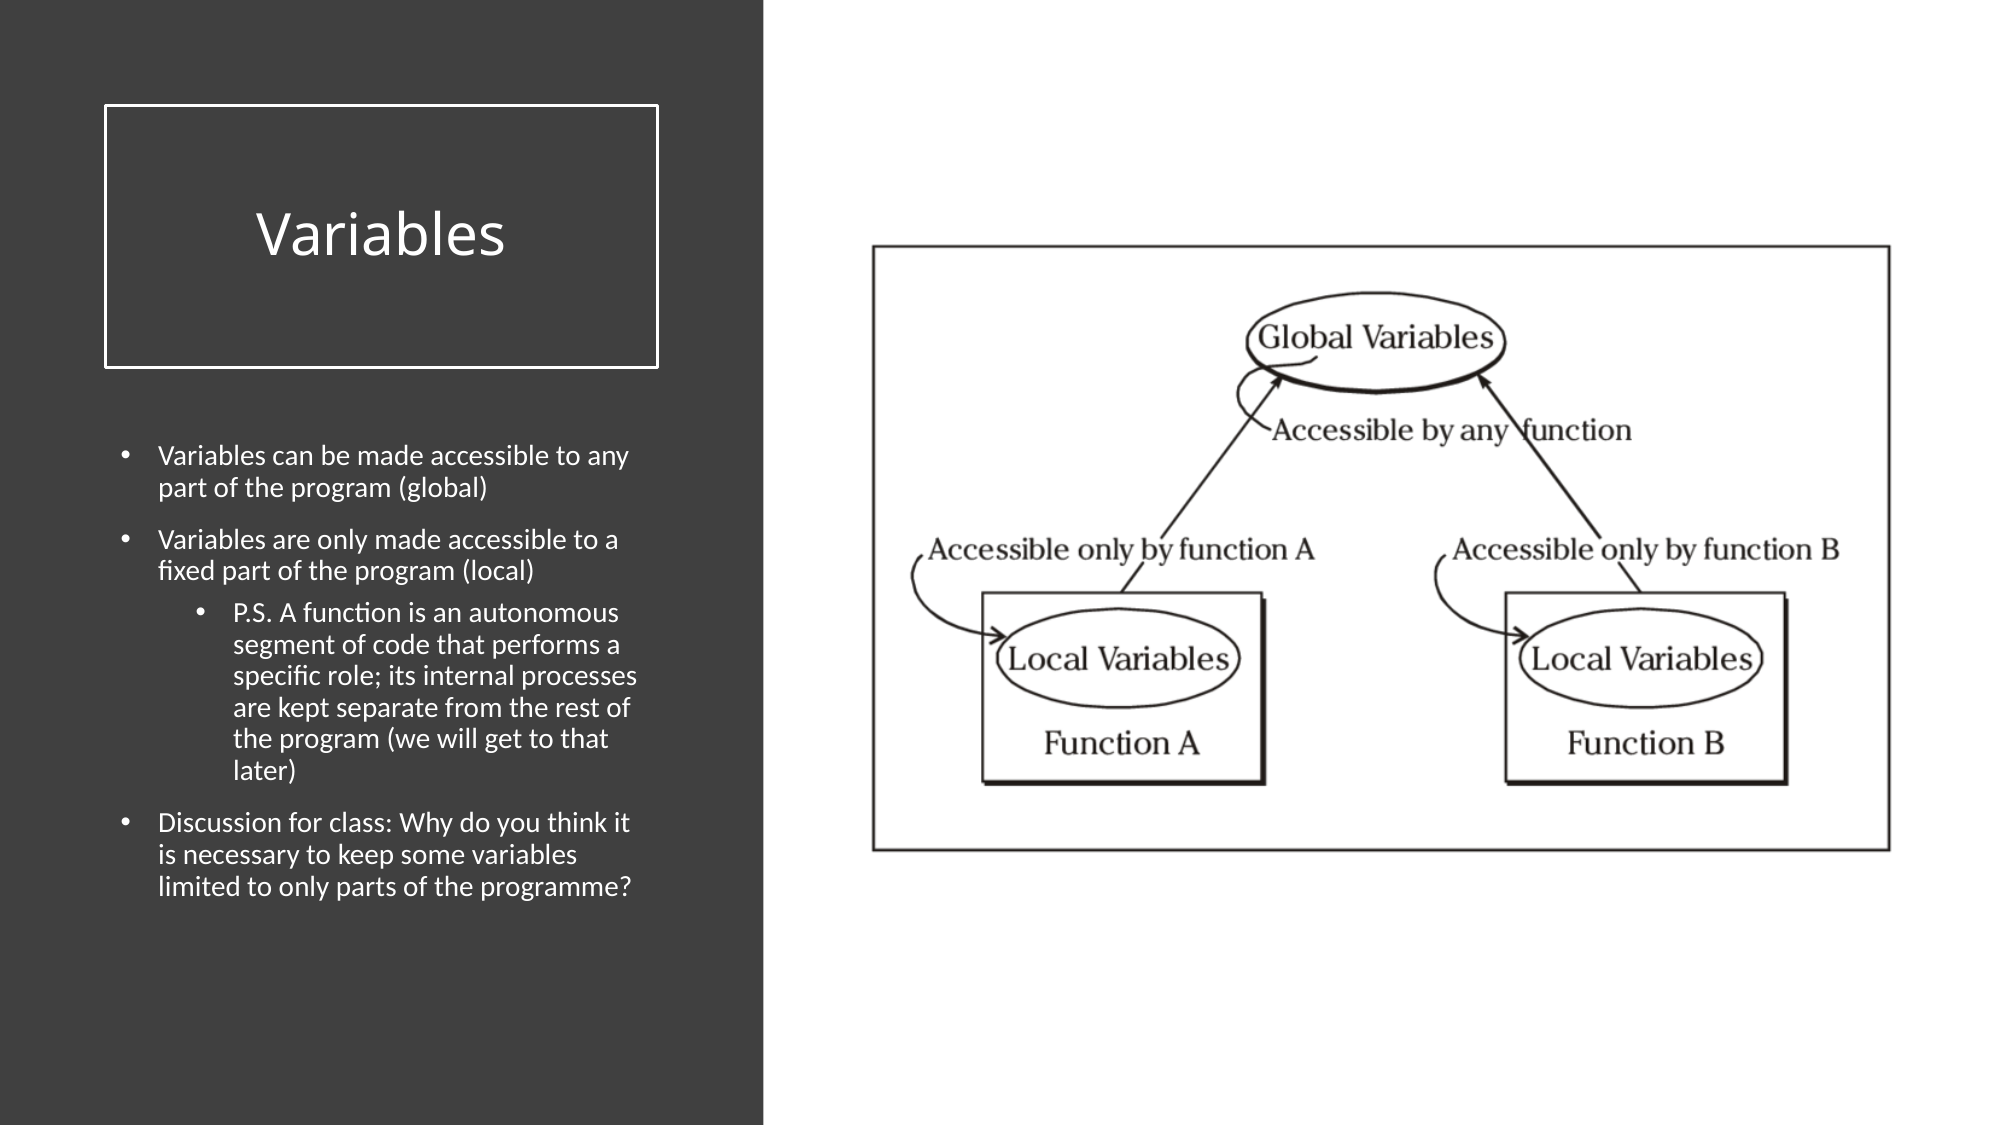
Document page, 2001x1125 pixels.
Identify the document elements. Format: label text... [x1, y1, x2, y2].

text_box [0, 0, 764, 1125]
picture [869, 242, 1895, 856]
title Variables [105, 105, 658, 368]
list Variables can be made accessible to any part of the program (global) Variables are only made accessible to a fixed part of the program (local) P.S. A function is an autonomous segment of code that performs a specific role; its internal processes are kept separate from the rest of the program (we will get to that later) Discussion for class: Why do you think it is necessary to keep some variables limited to only parts of the programme? [105, 432, 658, 994]
